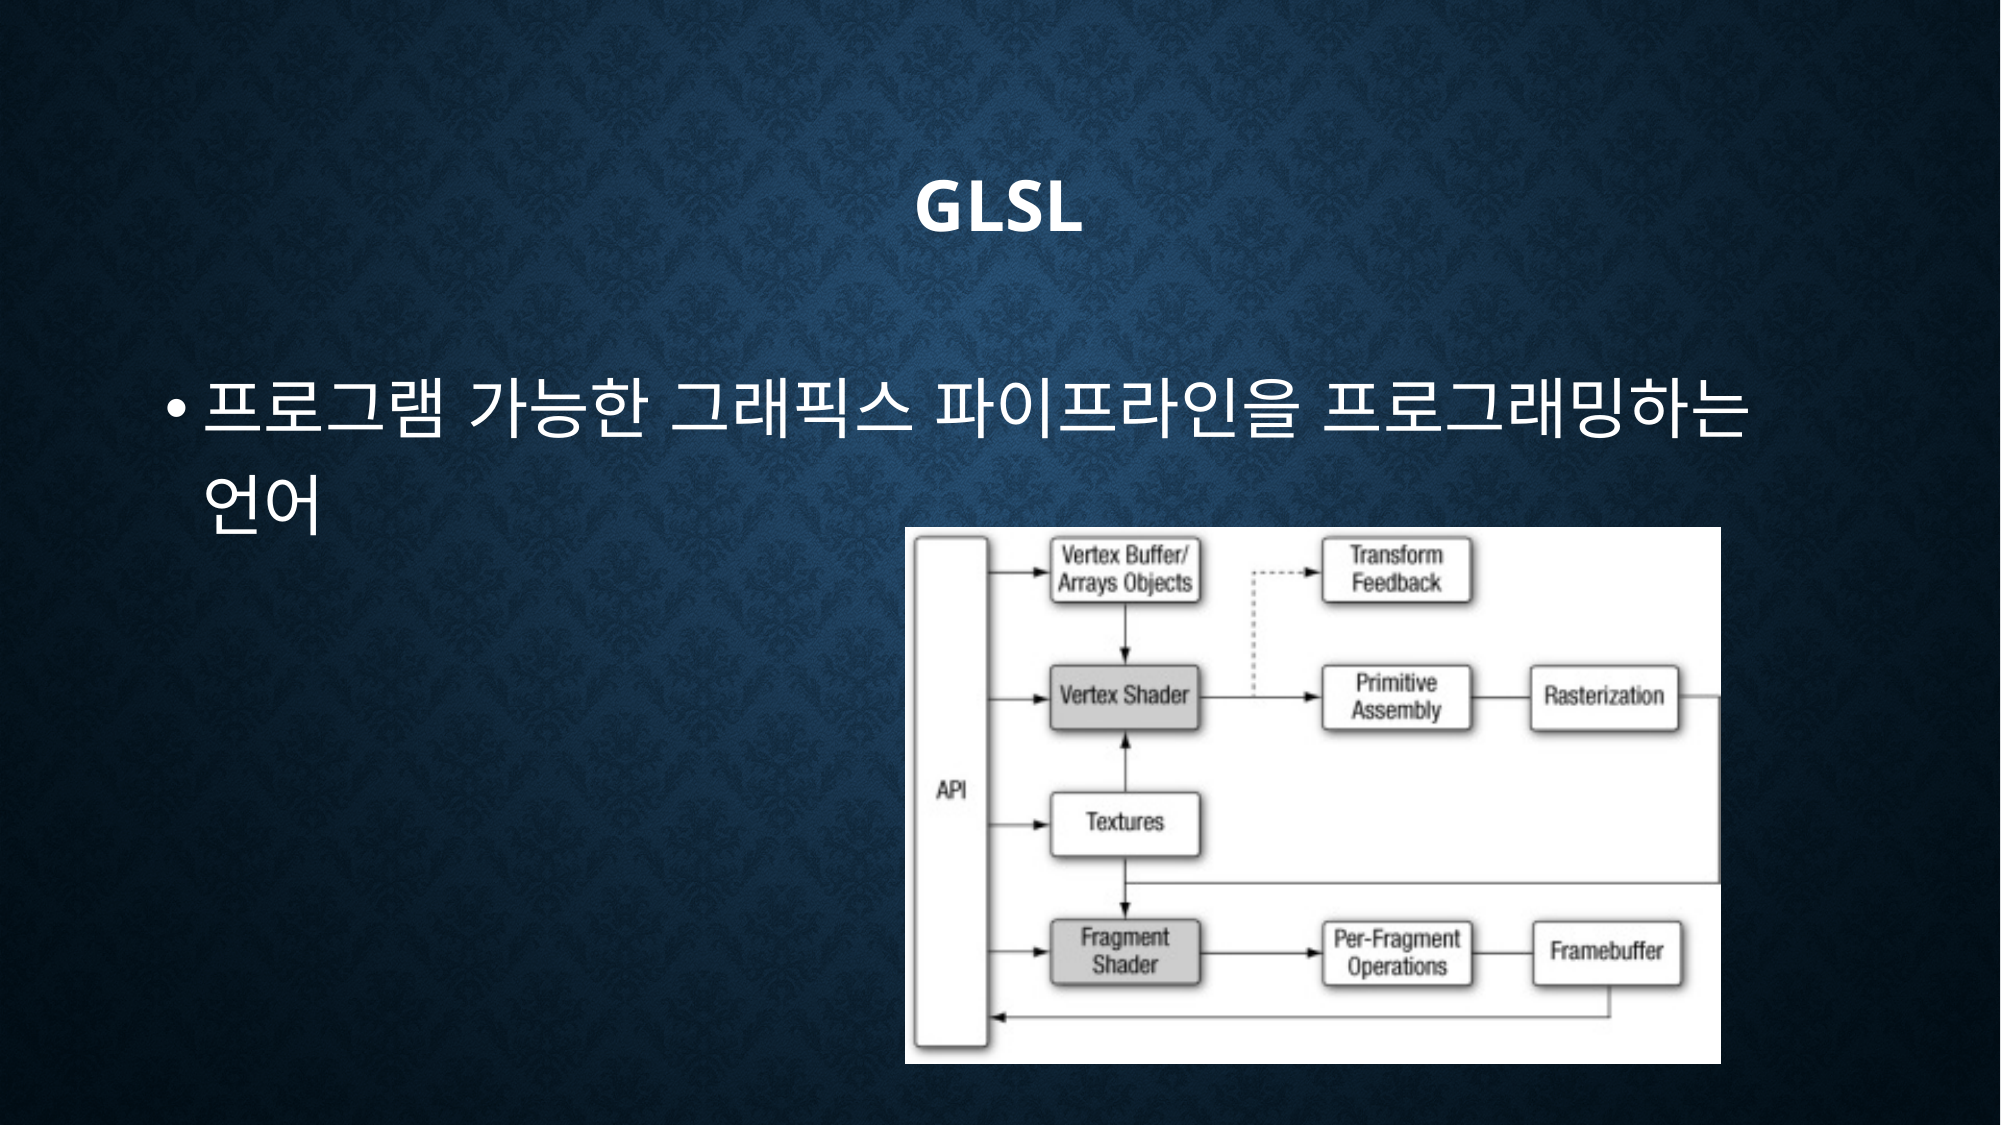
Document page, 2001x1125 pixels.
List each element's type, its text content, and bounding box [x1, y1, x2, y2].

list 프로그램 가능한 그래픽스 파이프라인을 프로그래밍하는 언어 [149, 343, 1849, 950]
picture [904, 526, 1721, 1065]
title GLSL [149, 99, 1849, 318]
